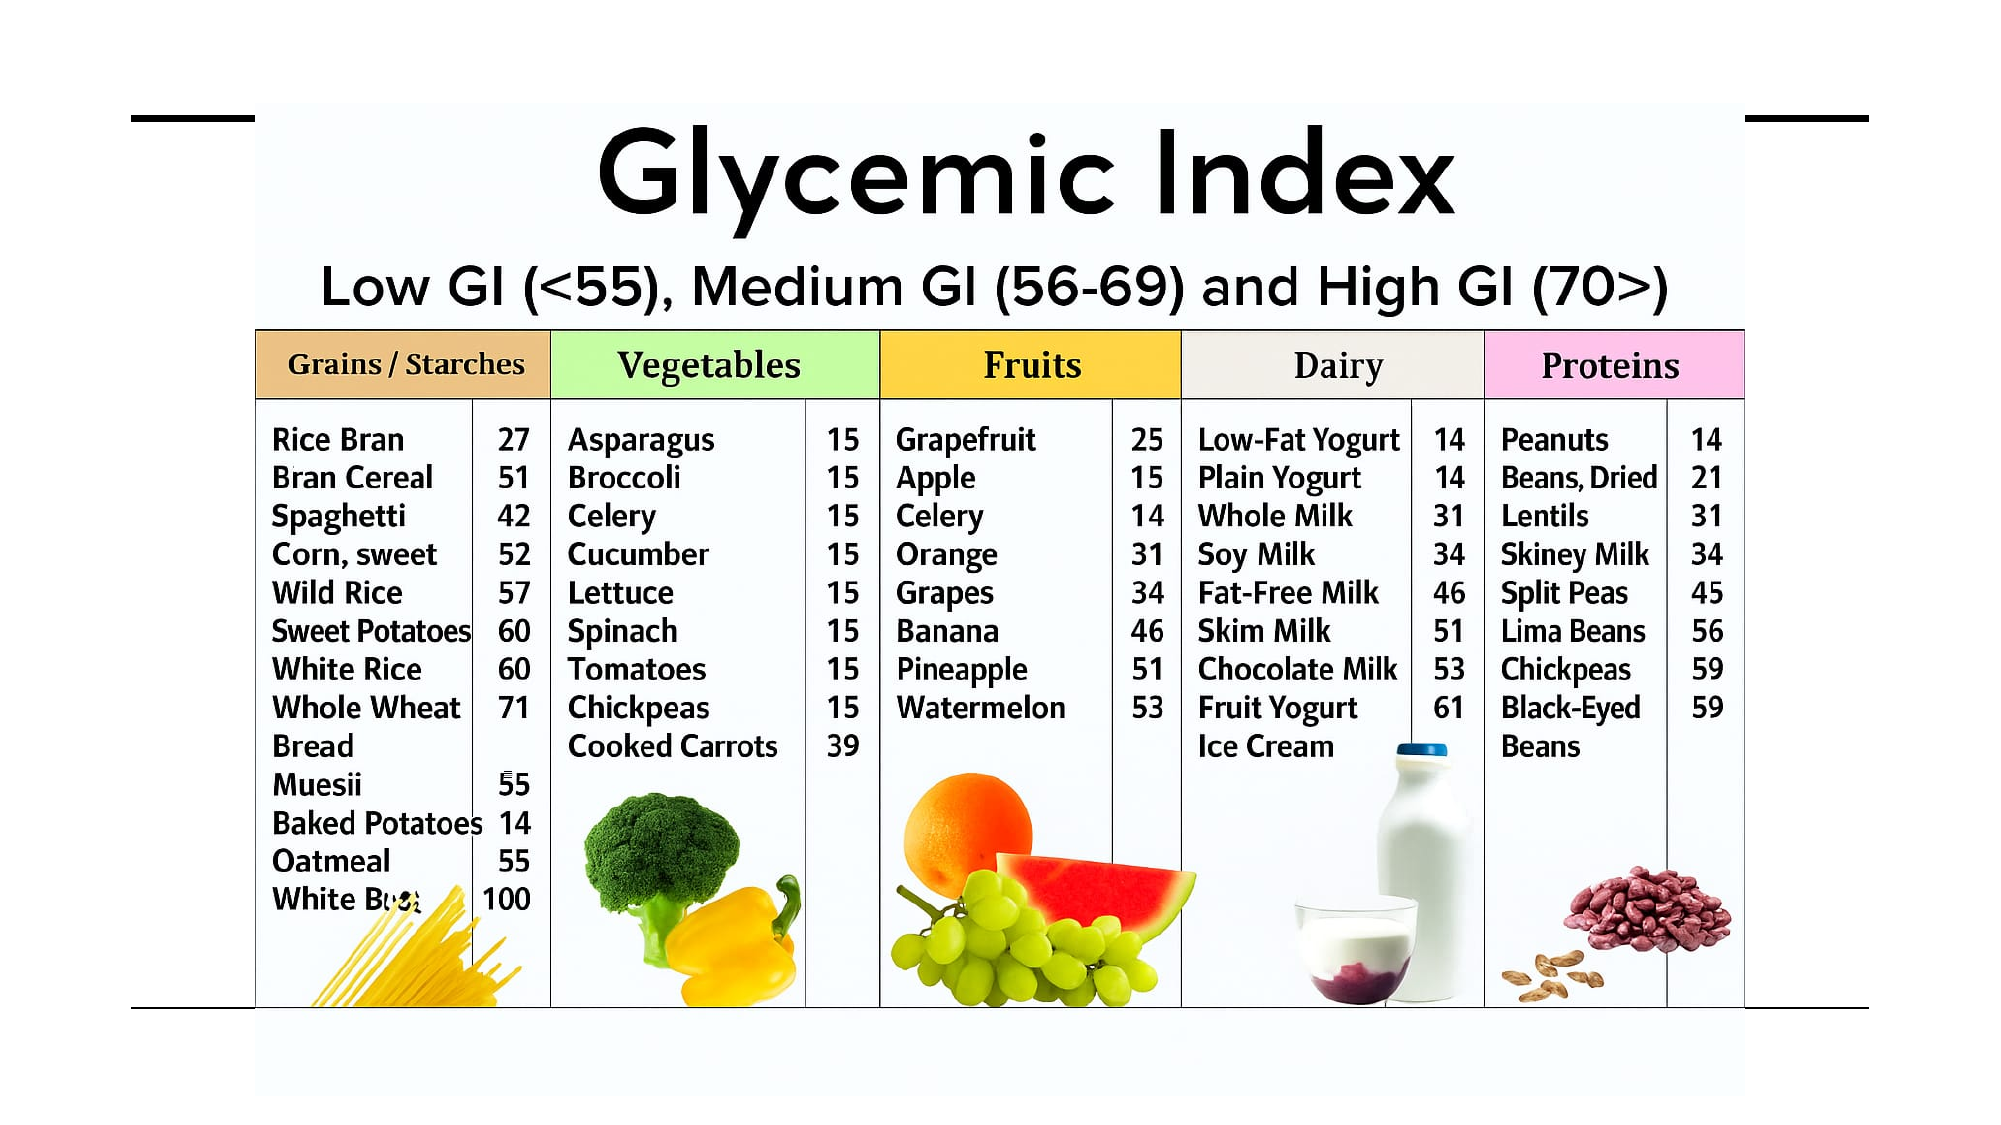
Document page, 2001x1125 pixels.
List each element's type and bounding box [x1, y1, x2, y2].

list [255, 103, 1745, 1096]
